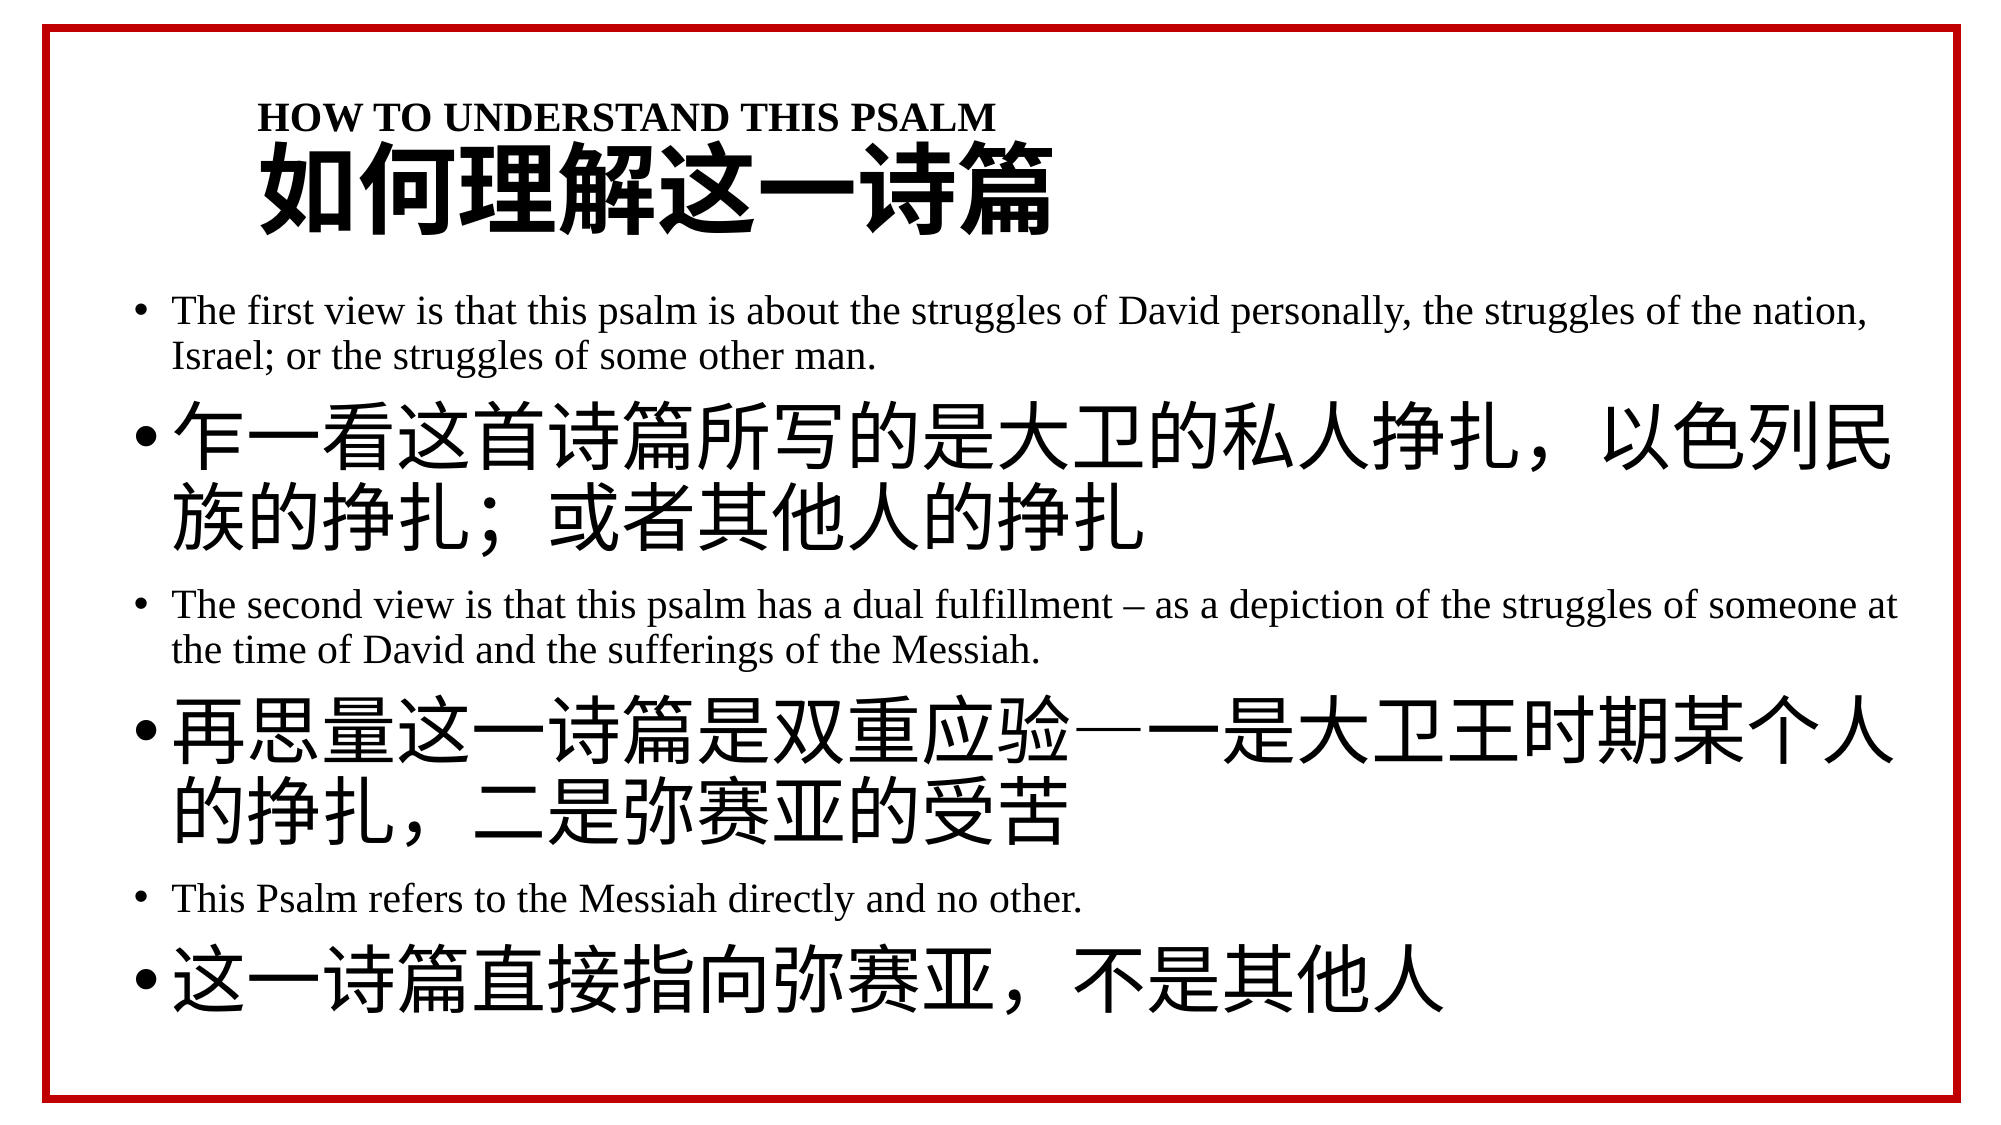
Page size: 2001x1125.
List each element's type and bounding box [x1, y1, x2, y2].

text_box [45, 27, 1958, 1100]
